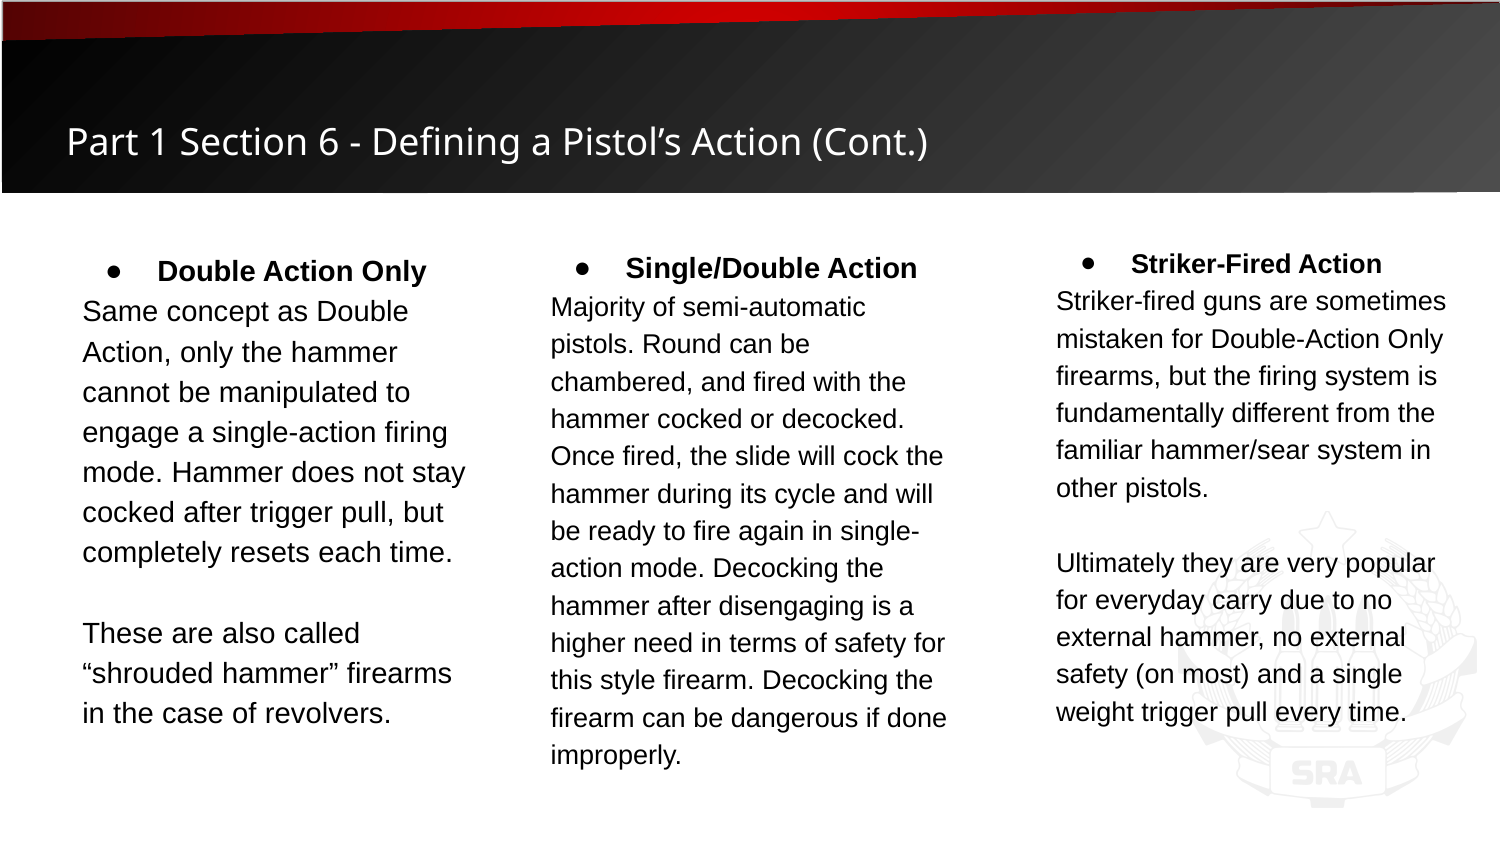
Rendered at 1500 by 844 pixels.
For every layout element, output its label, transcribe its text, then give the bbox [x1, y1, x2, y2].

list Double Action Only Same concept as Double Action, only the hammer cannot be manipulated to engage a single-action firing mode. Hammer does not stay cocked after trigger pull, but completely resets each time. These are also called “shrouded hammer” firearms in the case of revolvers. [67, 232, 497, 793]
title Part 1 Section 6 - Defining a Pistol’s Action (Cont.) [51, 96, 1449, 191]
text_box Striker-Fired Action Striker-fired guns are sometimes mistaken for Double-Action Only firearms, but the firing system is fundamentally different from the familiar hammer/sear system in other pistols. Ultimately they are very popular for everyday carry due to no external hammer, no external safety (on most) and a single weight trigger pull every time. [1041, 226, 1470, 793]
text_box Single/Double Action Majority of semi-automatic pistols. Round can be chambered, and fired with the hammer cocked or decocked. Once fired, the slide will cock the hammer during its cycle and will be ready to fire again in single-action mode. Decocking the hammer after disengaging is a higher need in terms of safety for this style firearm. Decocking the firearm can be dangerous if done improperly. [535, 229, 965, 796]
